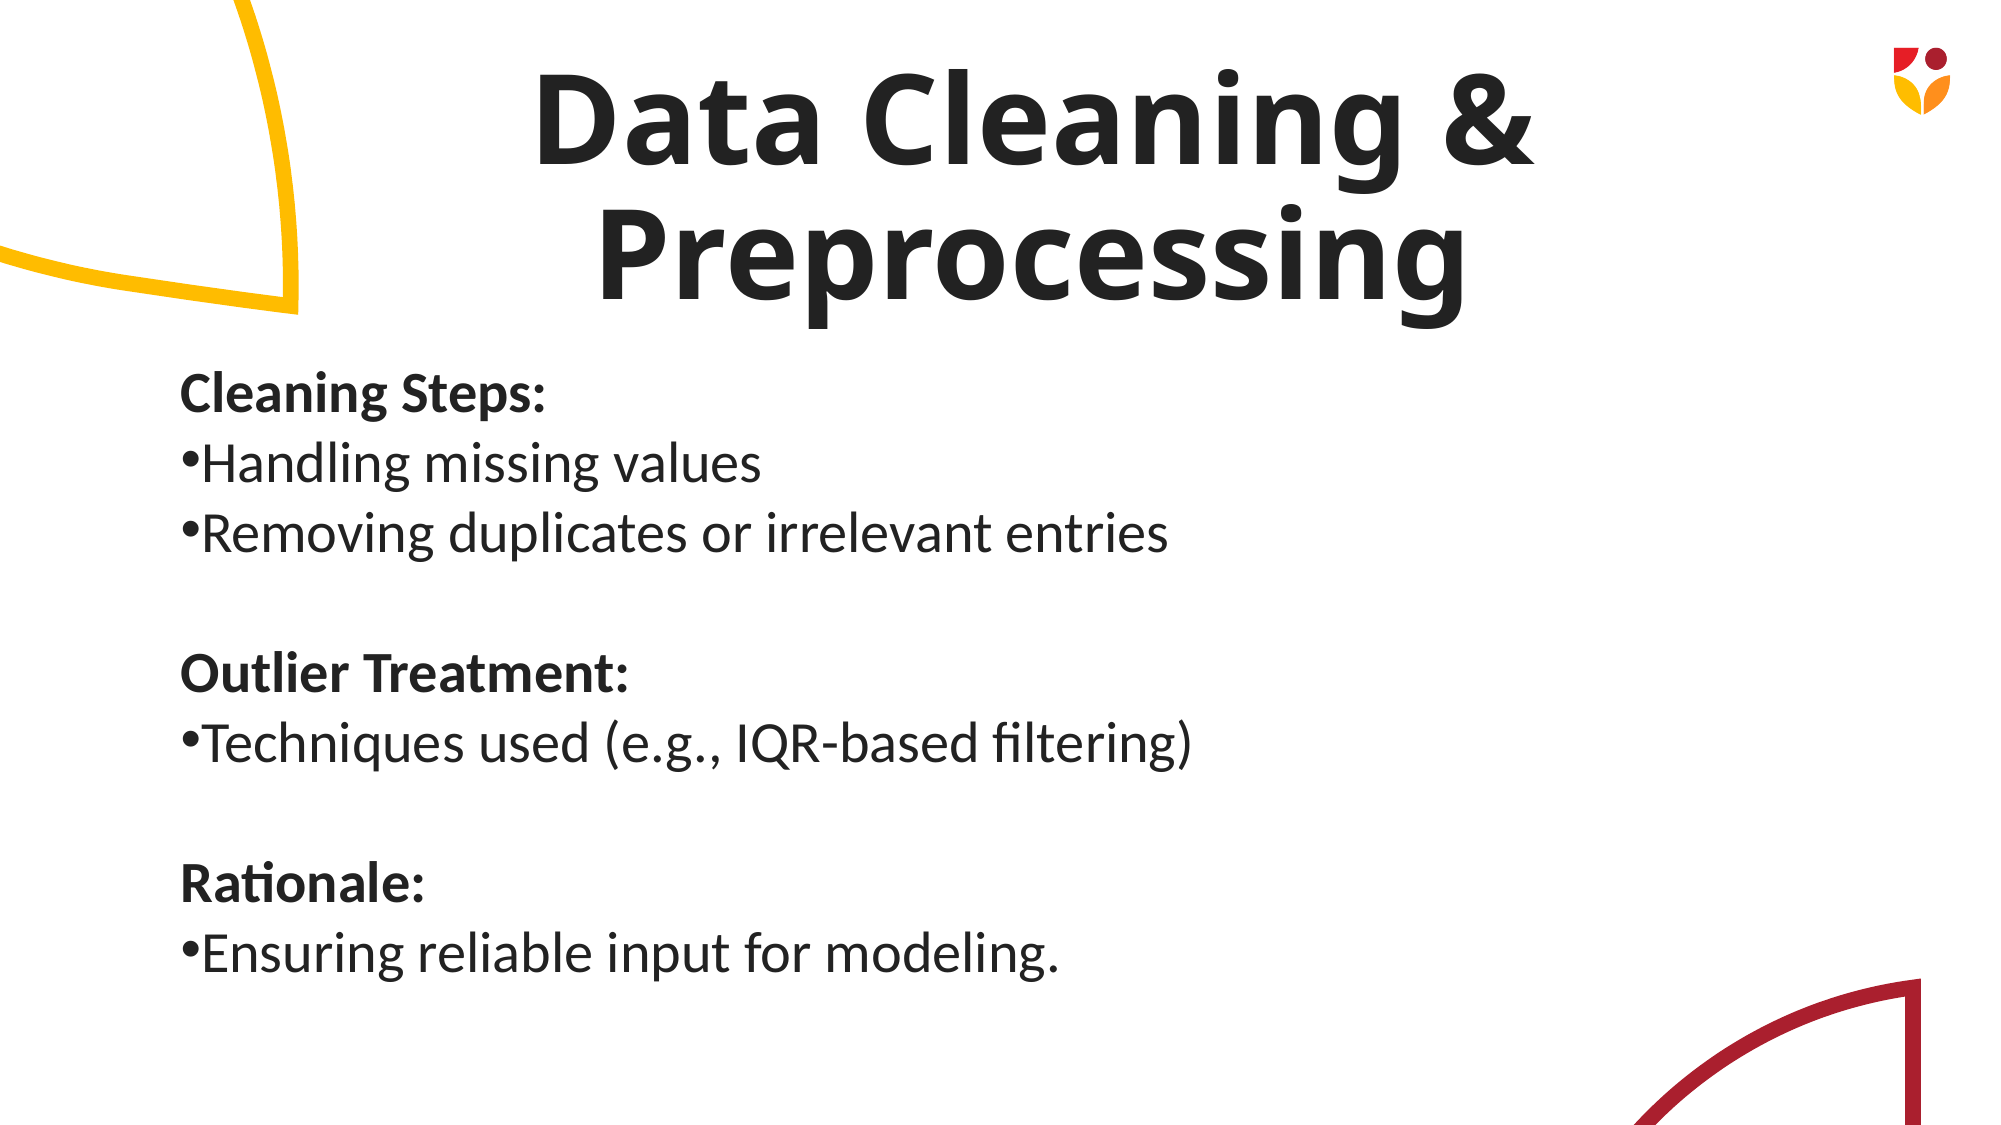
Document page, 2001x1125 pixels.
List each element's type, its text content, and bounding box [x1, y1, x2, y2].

title Data Cleaning & Preprocessing [101, 66, 1964, 317]
list Cleaning Steps: Handling missing values Removing duplicates or irrelevant entries Outlier Treatment: Techniques used (e.g., IQR-based filtering) Rationale: Ensuring reliable input for modeling. [165, 342, 1608, 996]
picture [1883, 39, 1957, 66]
